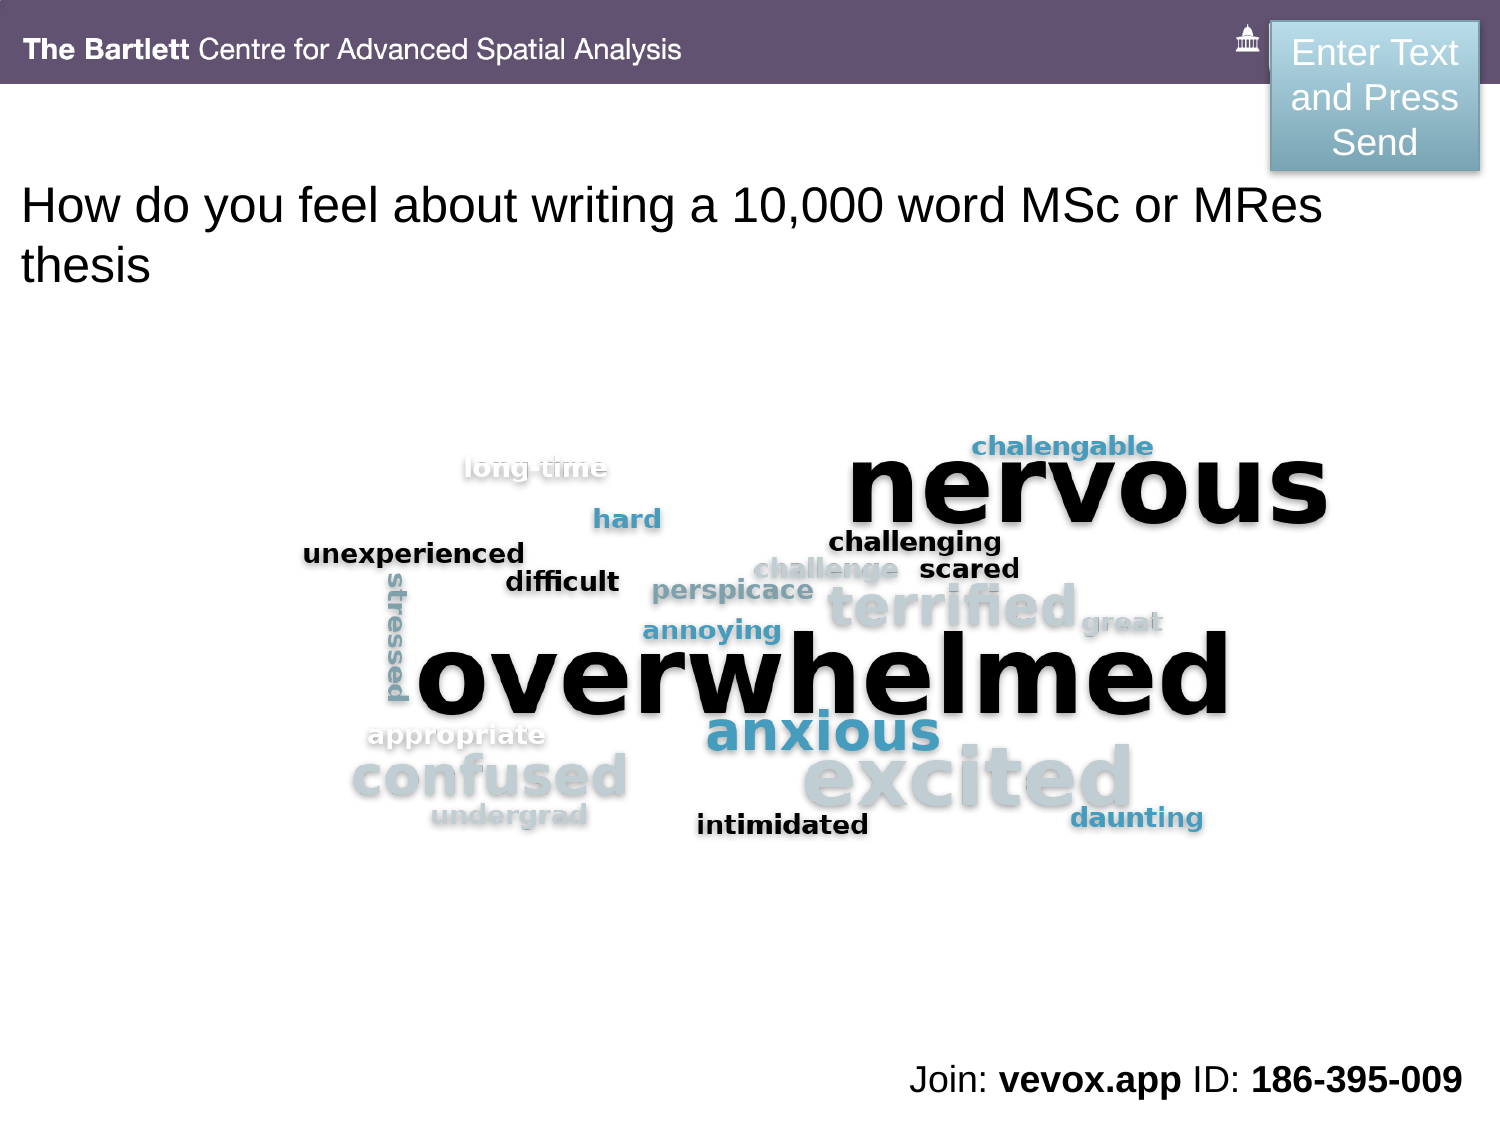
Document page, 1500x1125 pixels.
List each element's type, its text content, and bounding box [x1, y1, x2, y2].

text_box Enter Text and Press Send [1270, 20, 1480, 171]
picture [0, 0, 1500, 84]
text_box [74, 224, 1426, 1051]
title How do you feel about writing a 10,000 word MSc or MRes thesis [20, 172, 1414, 338]
text_box Join: vevox.app ID: 186-395-009 [894, 1047, 1478, 1108]
